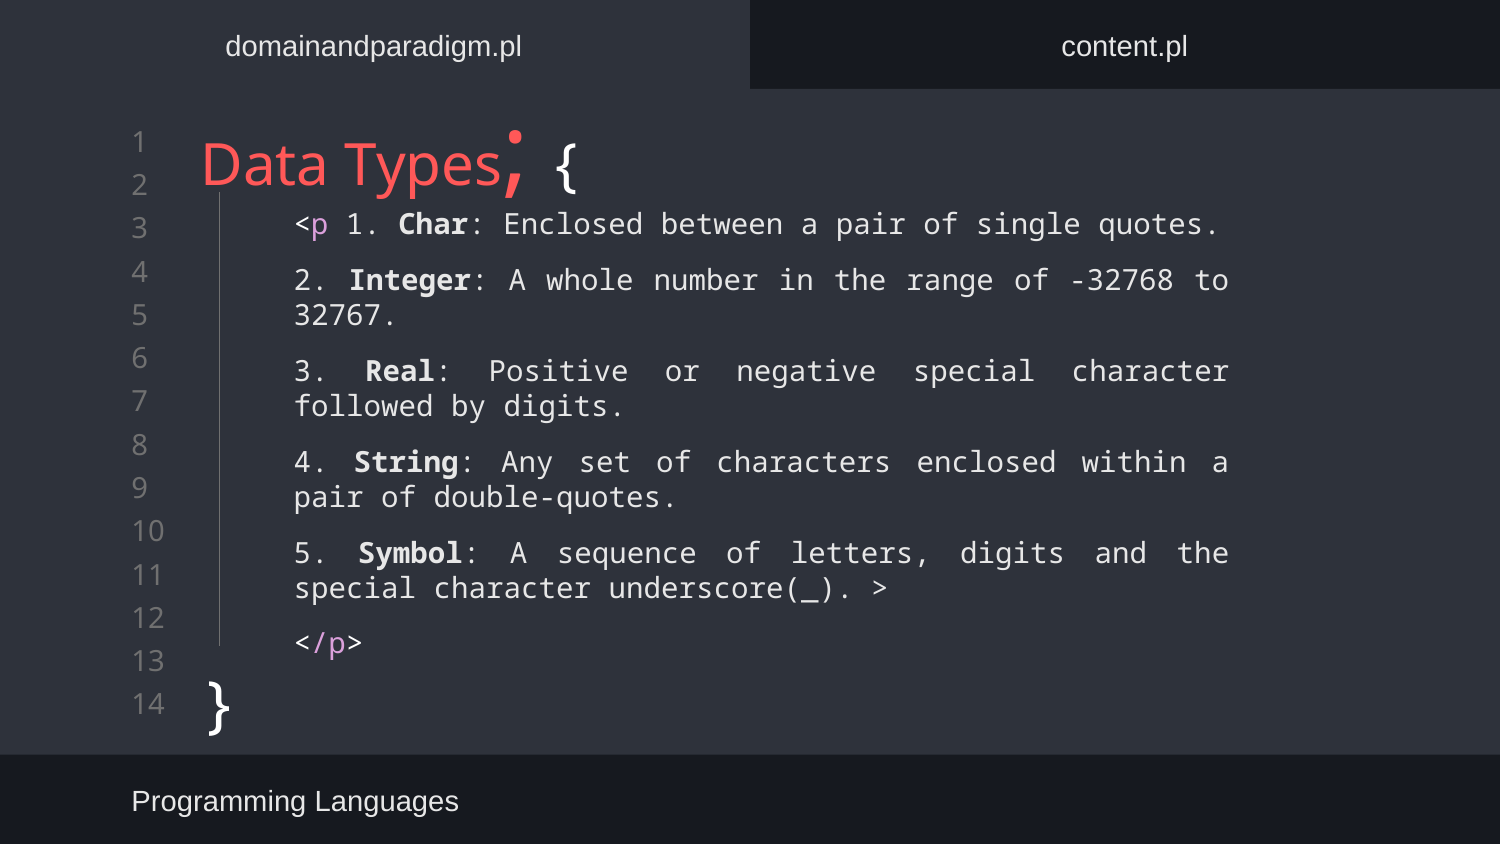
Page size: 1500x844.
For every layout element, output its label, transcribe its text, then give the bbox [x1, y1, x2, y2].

text_box domainandparadigm.pl [0, 15, 749, 74]
text_box content.pl [749, 15, 1500, 74]
text_box Programming Languages [116, 770, 915, 829]
title Data Types; { [185, 101, 850, 189]
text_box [177, 191, 262, 755]
text_box <p 1. Char: Enclosed between a pair of single quotes. 2. Integer: A whole number in the range of -32768 to 32767. 3. Real: Positive or negative special character followed by digits. 4. String: Any set of characters enclosed within a pair of double-quotes. 5. Symbol: A sequence of letters, digits and the special character underscore(_). > </p> [262, 191, 1245, 730]
